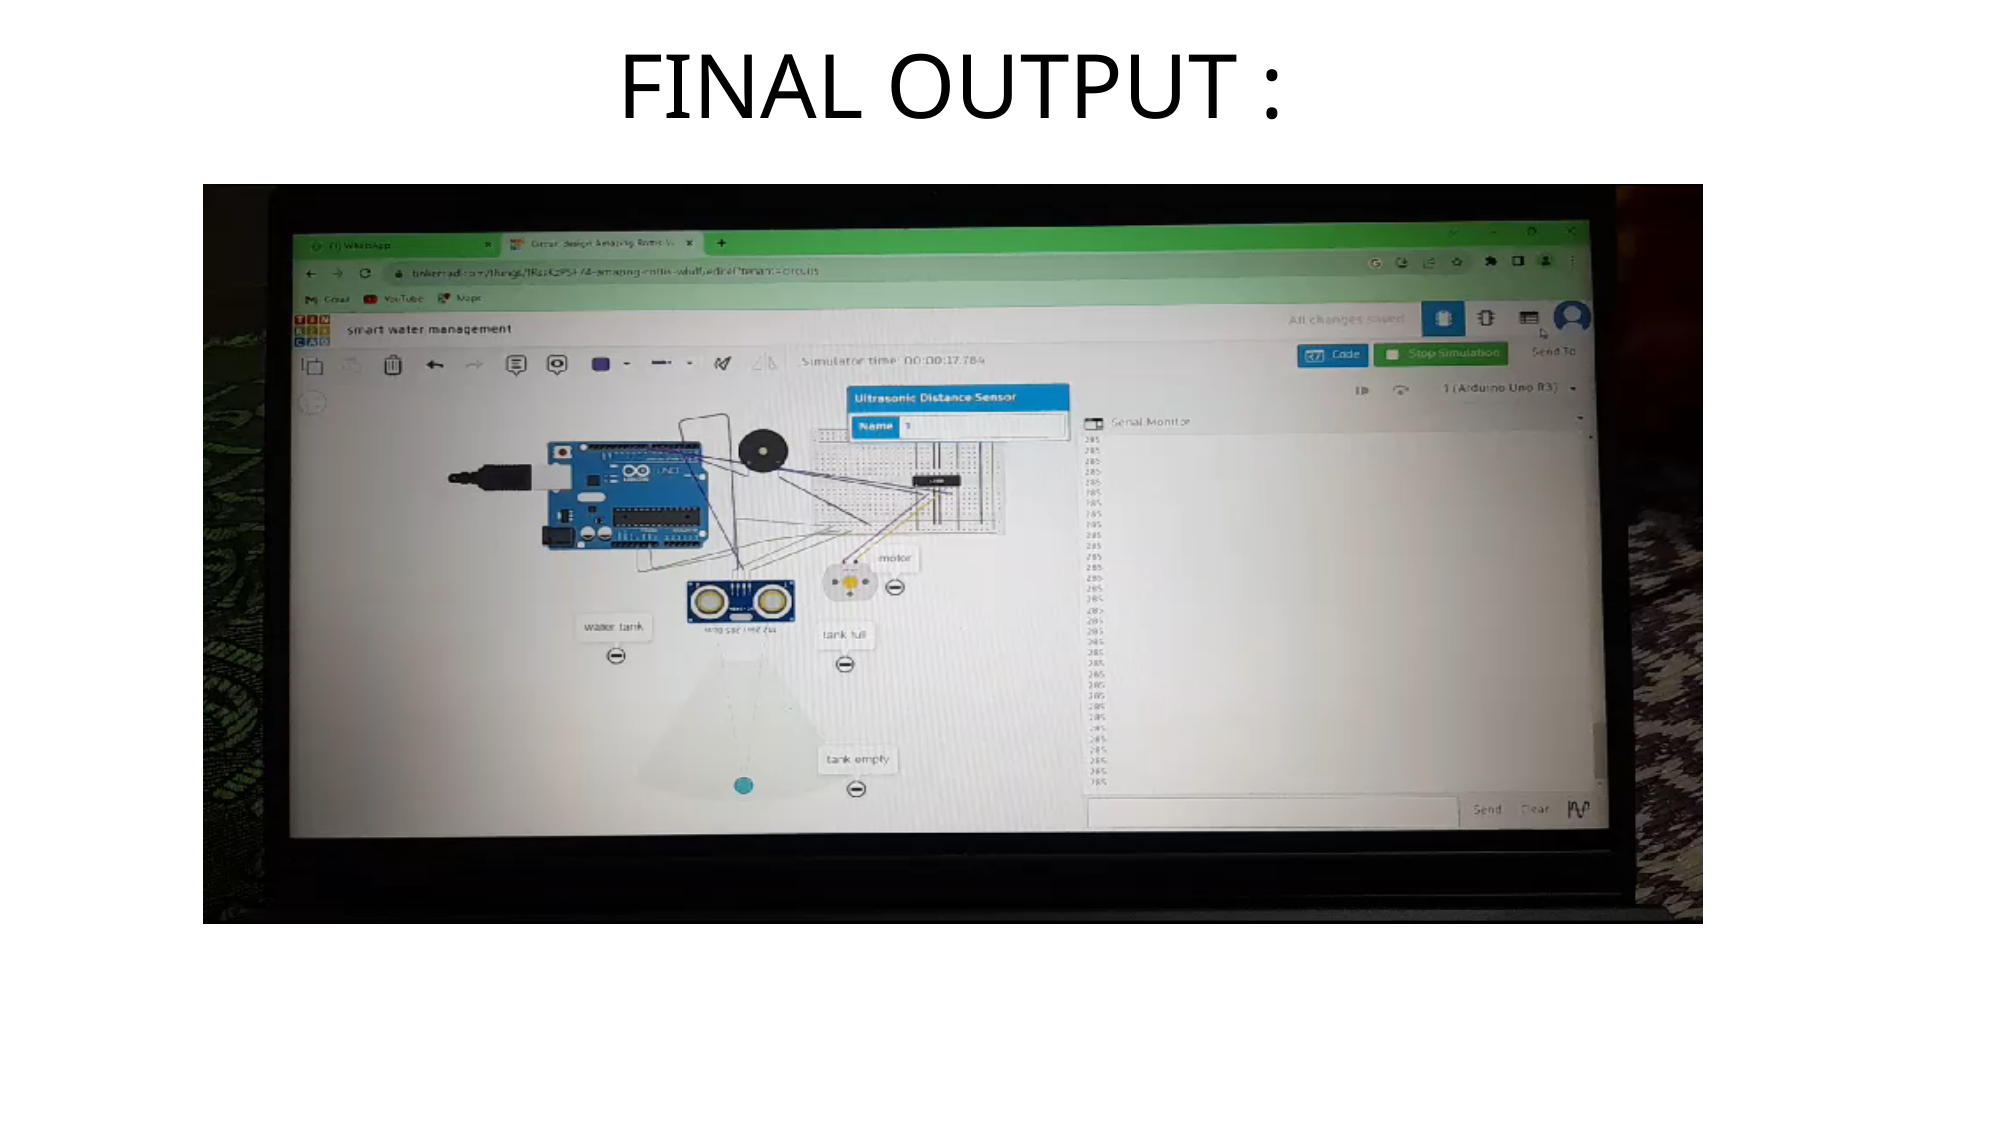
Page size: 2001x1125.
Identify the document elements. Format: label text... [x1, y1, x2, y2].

text_box FINAL OUTPUT : [200, 34, 1701, 146]
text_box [202, 184, 1704, 925]
